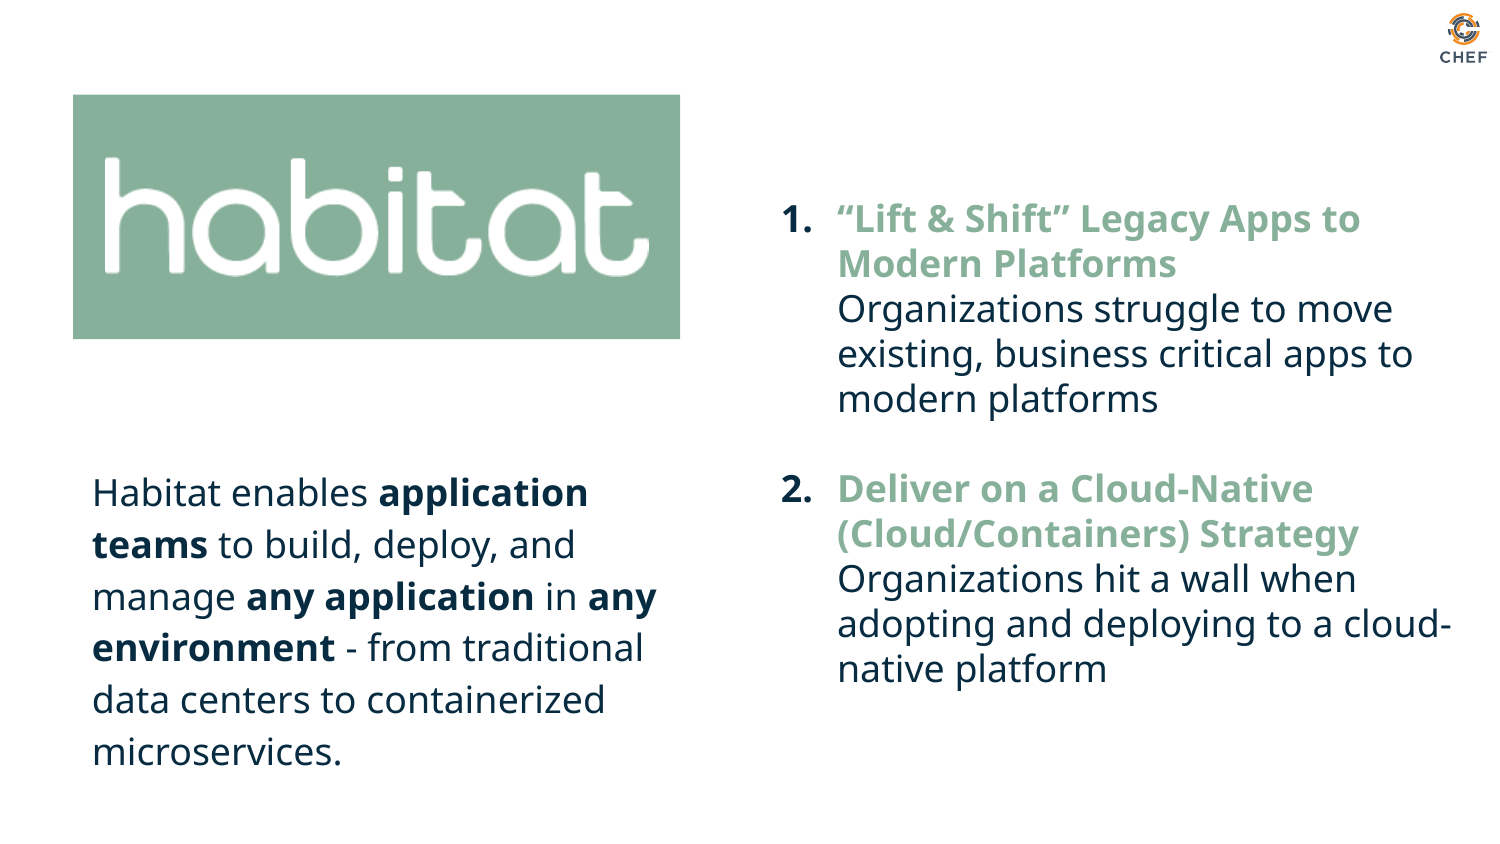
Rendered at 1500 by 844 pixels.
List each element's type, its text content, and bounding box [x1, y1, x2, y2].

text_box “Lift & Shift” Legacy Apps to Modern Platforms Organizations struggle to move existing, business critical apps to modern platforms Deliver on a Cloud-Native (Cloud/Containers) Strategy Organizations hit a wall when adopting and deploying to a cloud-native platform [762, 194, 1457, 749]
text_box [73, 94, 681, 340]
picture [105, 157, 649, 277]
picture [1440, 13, 1491, 63]
list Habitat enables application teams to build, deploy, and manage any application in any environment - from traditional data centers to containerized microservices. [80, 451, 718, 761]
